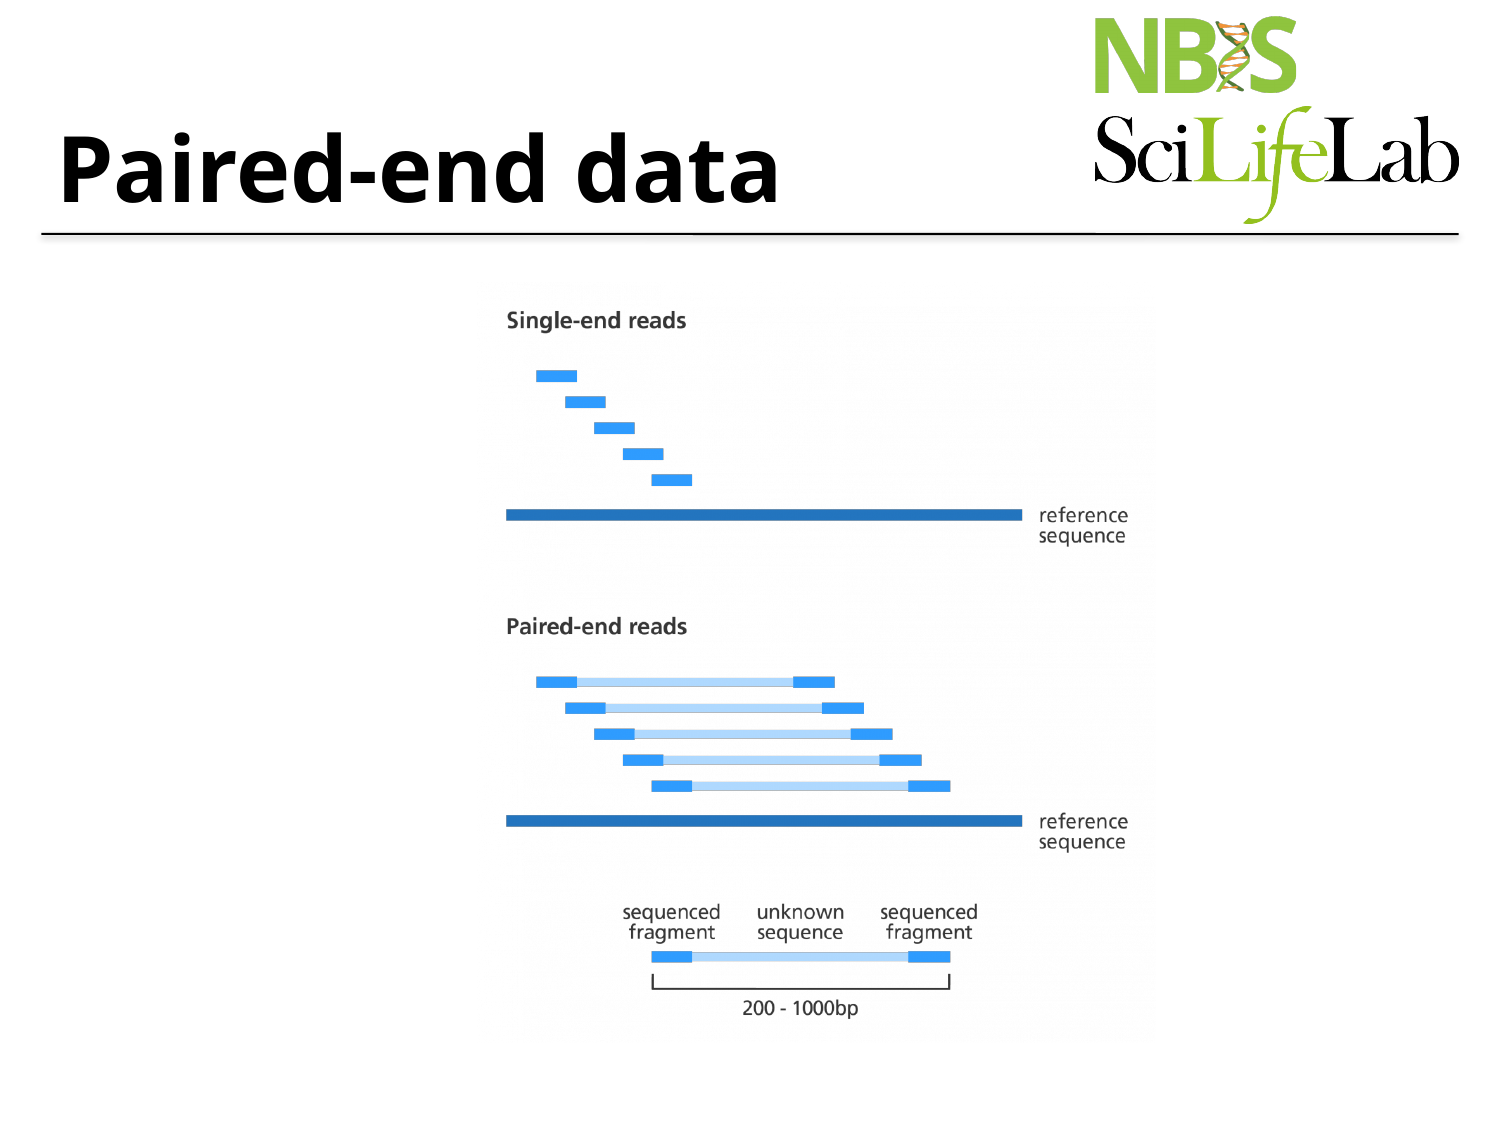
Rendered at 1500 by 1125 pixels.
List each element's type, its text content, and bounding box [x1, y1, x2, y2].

picture [1095, 106, 1459, 224]
title Paired-end data [41, 103, 1066, 226]
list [477, 282, 1157, 1043]
